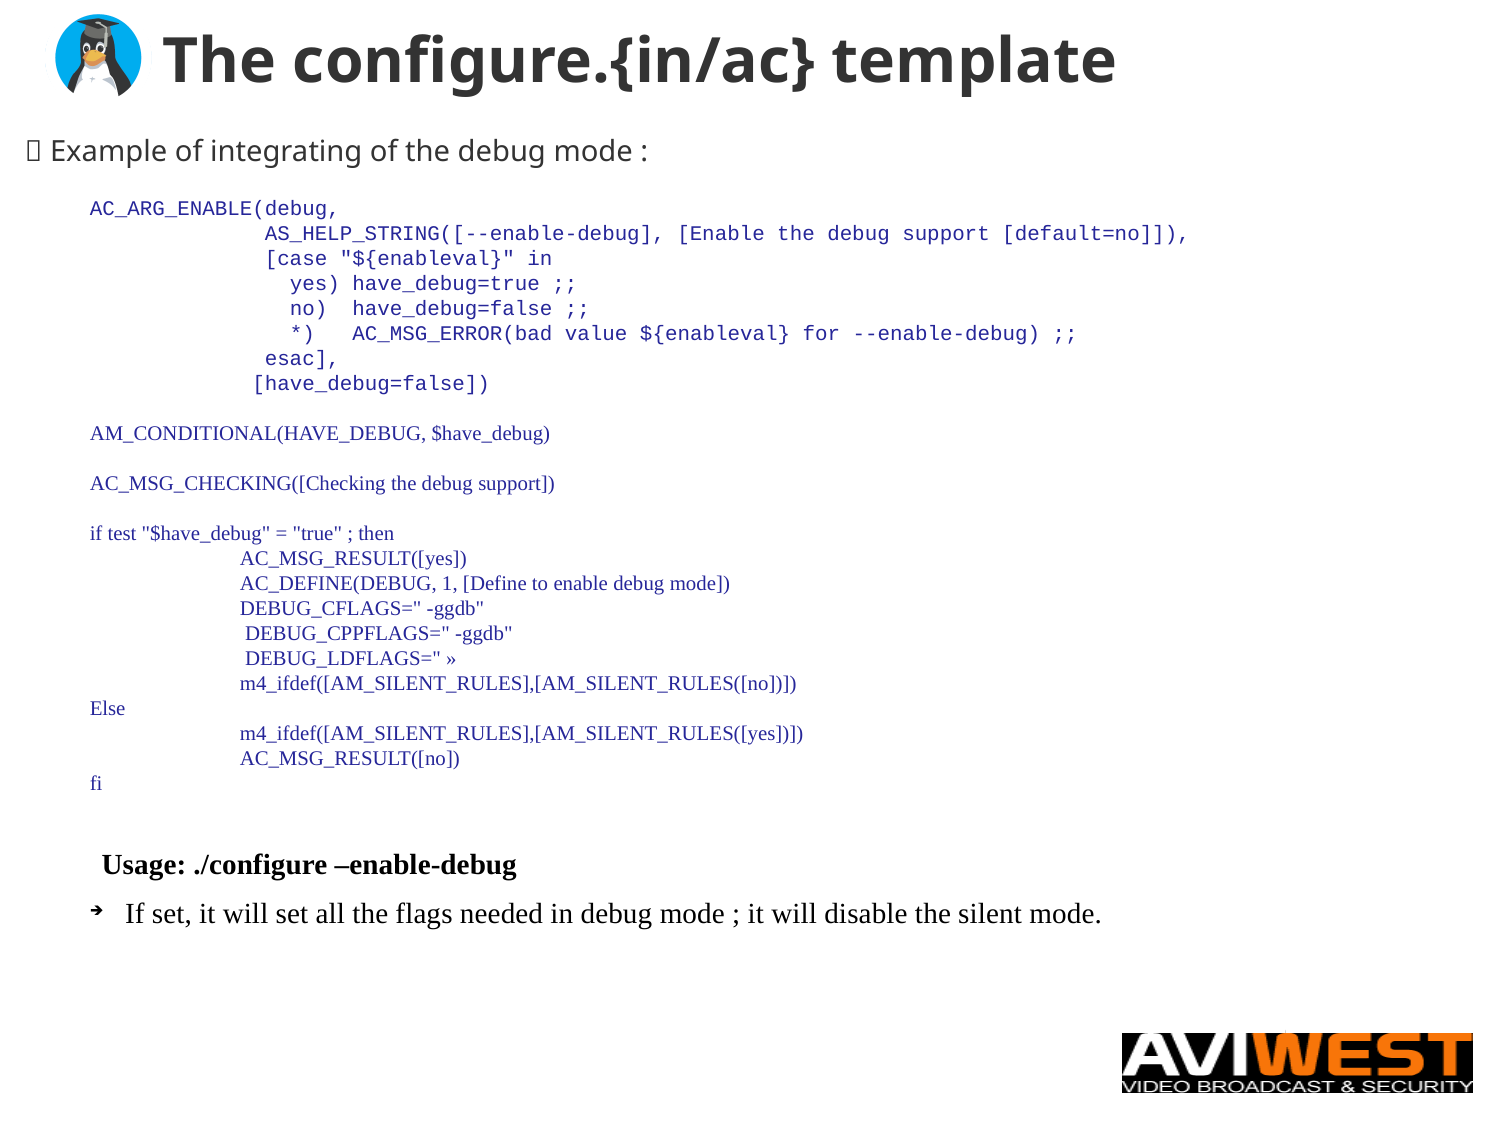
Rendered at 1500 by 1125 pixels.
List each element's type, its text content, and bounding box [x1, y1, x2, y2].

picture [1122, 1033, 1473, 1093]
text_box  Example of integrating of the debug mode : [24, 99, 1375, 200]
text_box AC_ARG_ENABLE(debug, AS_HELP_STRING([--enable-debug], [Enable the debug support [default=no]]), [case "${enableval}" in yes) have_debug=true ;; no) have_debug=false ;; *) AC_MSG_ERROR(bad value ${enableval} for --enable-debug) ;; esac], [have_debug=false]) AM_CONDITIONAL(HAVE_DEBUG, $have_debug) AC_MSG_CHECKING([Checking the debug support]) if test "$have_debug" = "true" ; then AC_MSG_RESULT([yes]) AC_DEFINE(DEBUG, 1, [Define to enable debug mode]) DEBUG_CFLAGS=" -ggdb" DEBUG_CPPFLAGS=" -ggdb" DEBUG_LDFLAGS=" » m4_ifdef([AM_SILENT_RULES],[AM_SILENT_RULES([no])]) Else m4_ifdef([AM_SILENT_RULES],[AM_SILENT_RULES([yes])]) AC_MSG_RESULT([no]) fi [75, 187, 1275, 852]
text_box The configure.{in/ac} template [162, 12, 1473, 117]
text_box Usage: ./configure –enable-debug [86, 837, 533, 887]
picture [44, 3, 152, 112]
text_box If set, it will set all the flags needed in debug mode ; it will disable the silent mode. [75, 887, 1261, 938]
